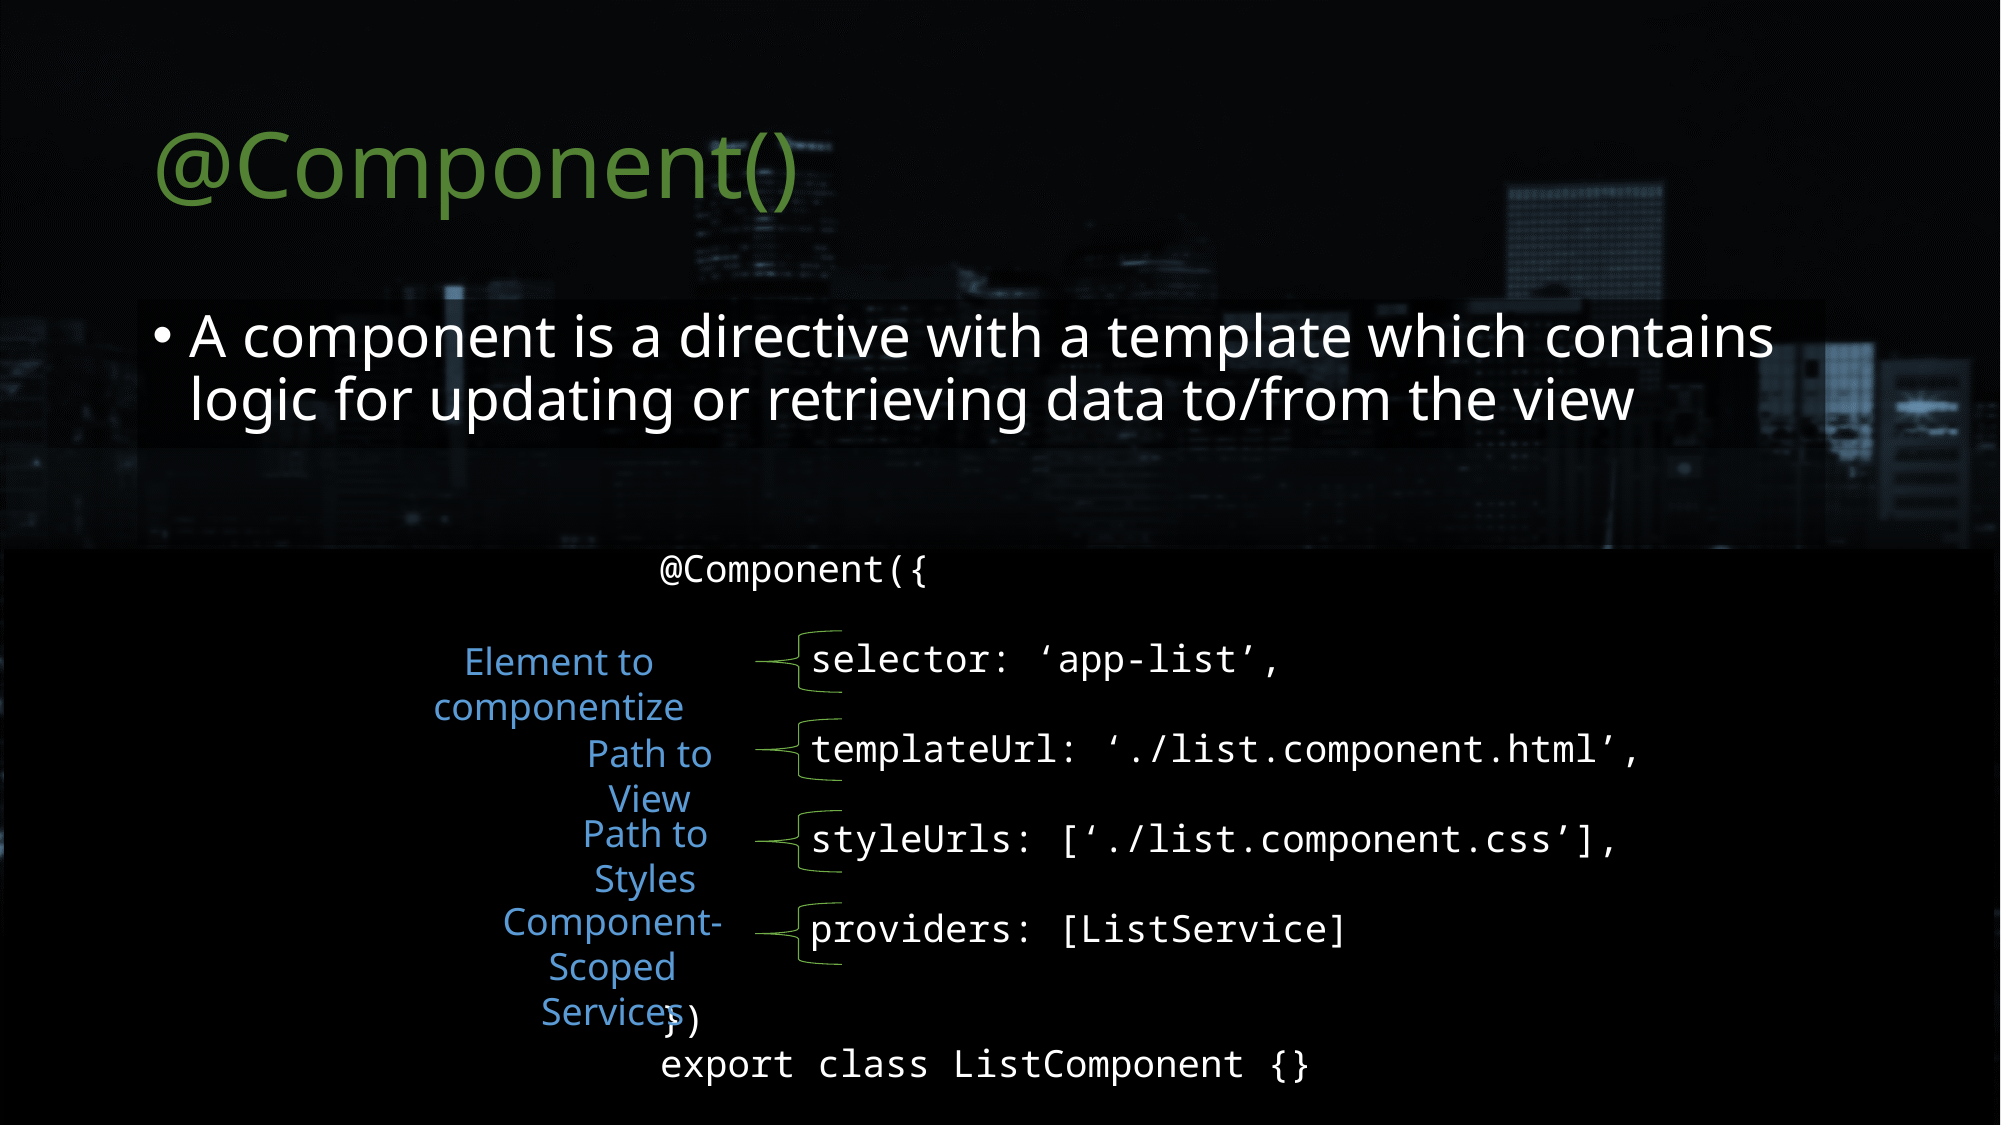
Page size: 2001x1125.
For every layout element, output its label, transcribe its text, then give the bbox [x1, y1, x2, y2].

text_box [4, 448, 2000, 1125]
list A component is a directive with a template which contains logic for updating or retrieving data to/from the view [137, 299, 1826, 448]
title @Component() [137, 59, 1863, 278]
picture [0, 0, 2001, 1125]
